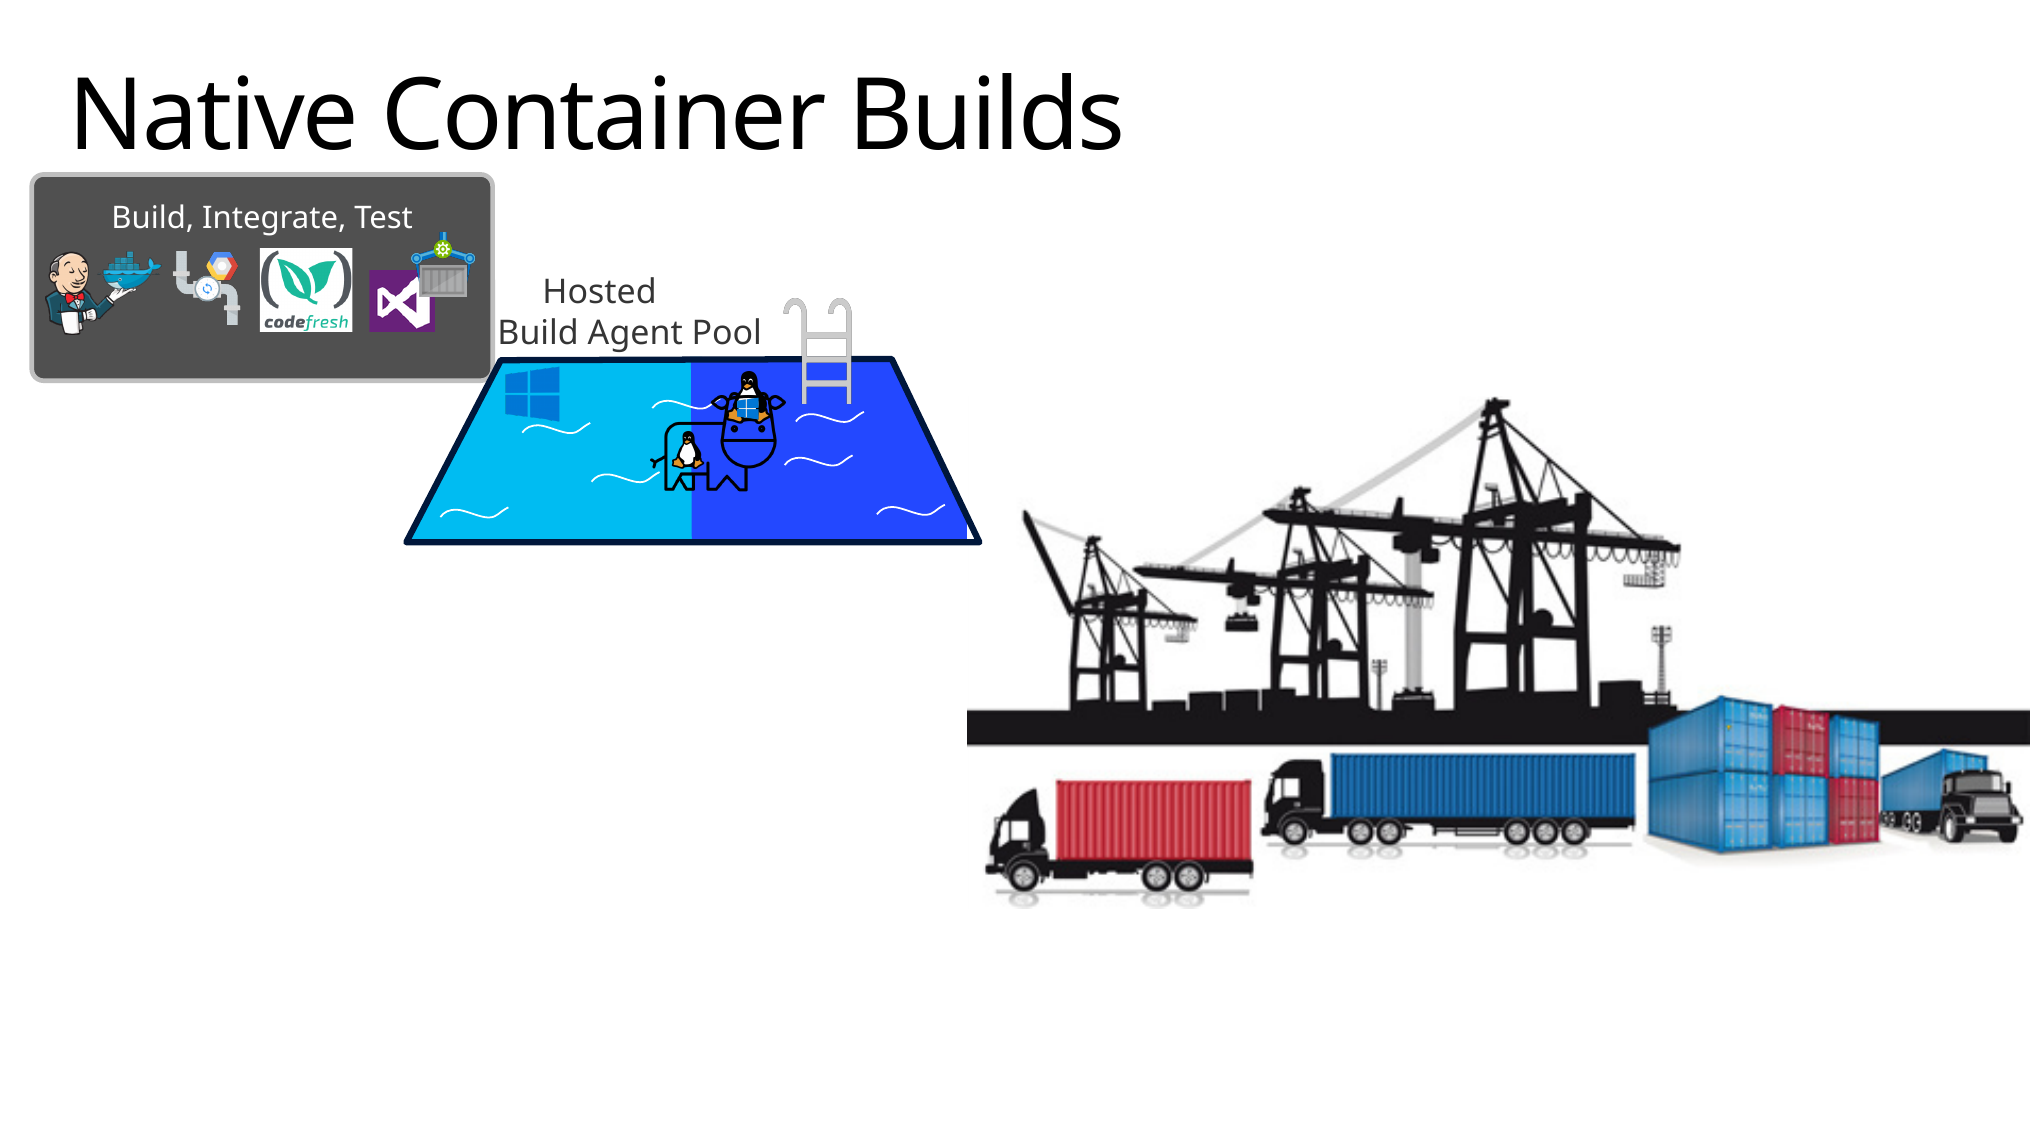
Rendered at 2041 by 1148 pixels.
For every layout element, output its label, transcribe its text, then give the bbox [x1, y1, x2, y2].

text_box [161, 314, 374, 400]
picture [259, 248, 353, 332]
text_box Hosted Build Agent Pool [476, 262, 778, 298]
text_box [650, 373, 786, 510]
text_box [406, 298, 980, 543]
picture [369, 231, 476, 332]
picture [45, 251, 162, 335]
picture [966, 396, 2030, 910]
title Native Container Builds [45, 48, 1996, 199]
text_box Build, Integrate, Test [31, 174, 493, 381]
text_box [171, 251, 241, 325]
